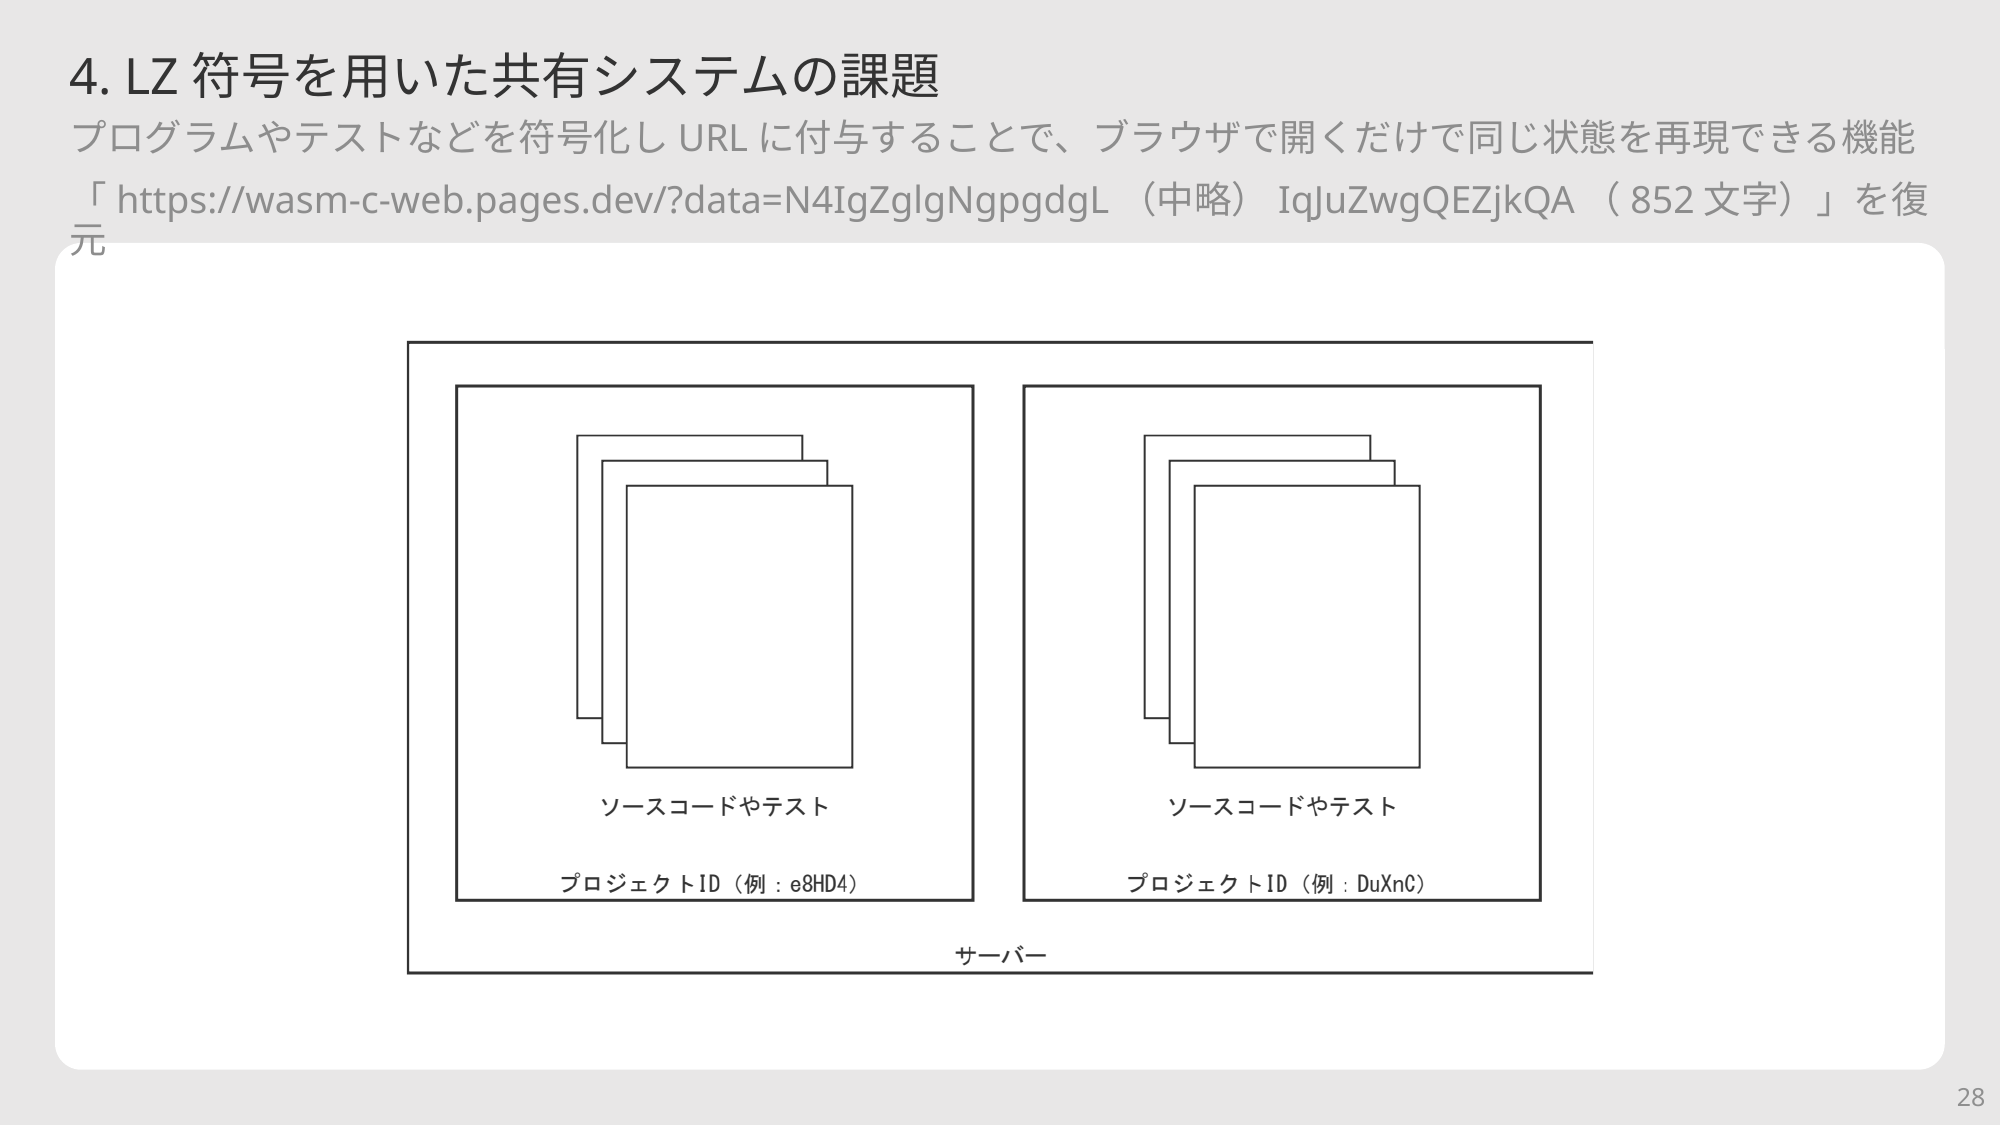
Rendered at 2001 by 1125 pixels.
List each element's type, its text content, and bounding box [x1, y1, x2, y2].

list プログラムやテストなどを符号化しURLに付与することで、ブラウザで開くだけで同じ状態を再現できる機能 「https://wasm-c-web.pages.dev/?data=N4IgZglgNgpgdgL（中略）IqJuZwgQEZjkQA（852文字）」を復元 [55, 112, 1945, 233]
picture [406, 340, 1594, 981]
slide_number 28 [1889, 1070, 2000, 1125]
title 4. LZ符号を用いた共有システムの課題 [55, 44, 1945, 102]
